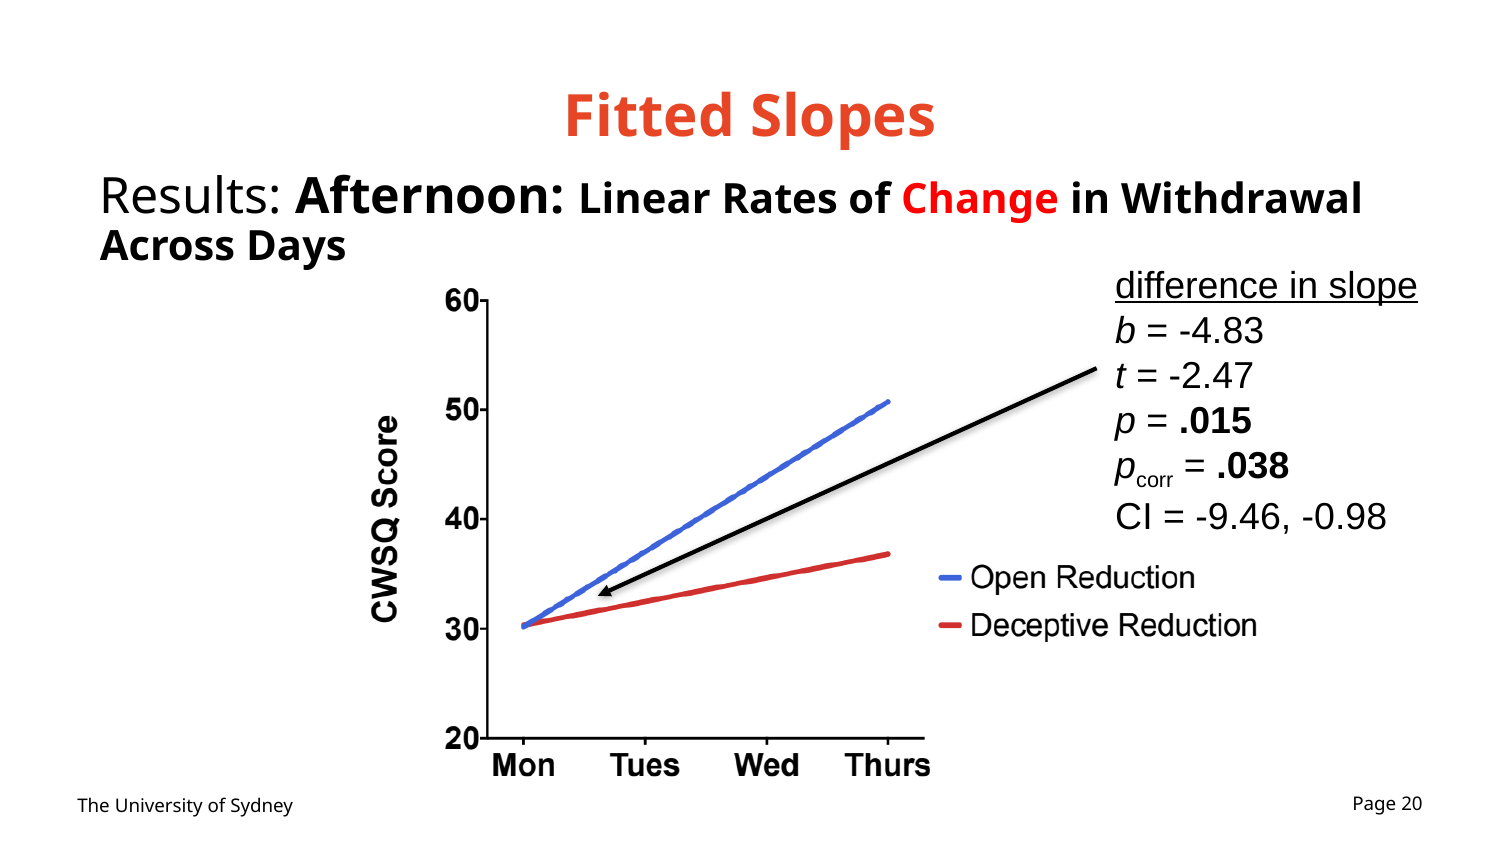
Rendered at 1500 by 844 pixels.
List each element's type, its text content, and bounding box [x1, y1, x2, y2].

list Results: Afternoon: Linear Rates of Change in Withdrawal Across Days [84, 163, 1412, 736]
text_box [597, 367, 1097, 596]
title Fitted Slopes [103, 31, 1397, 163]
text_box difference in slope b = -4.83 t = -2.47 p = .015 pcorr = .038 CI = -9.46, -0.98 [1100, 253, 1433, 545]
picture [359, 279, 1262, 786]
